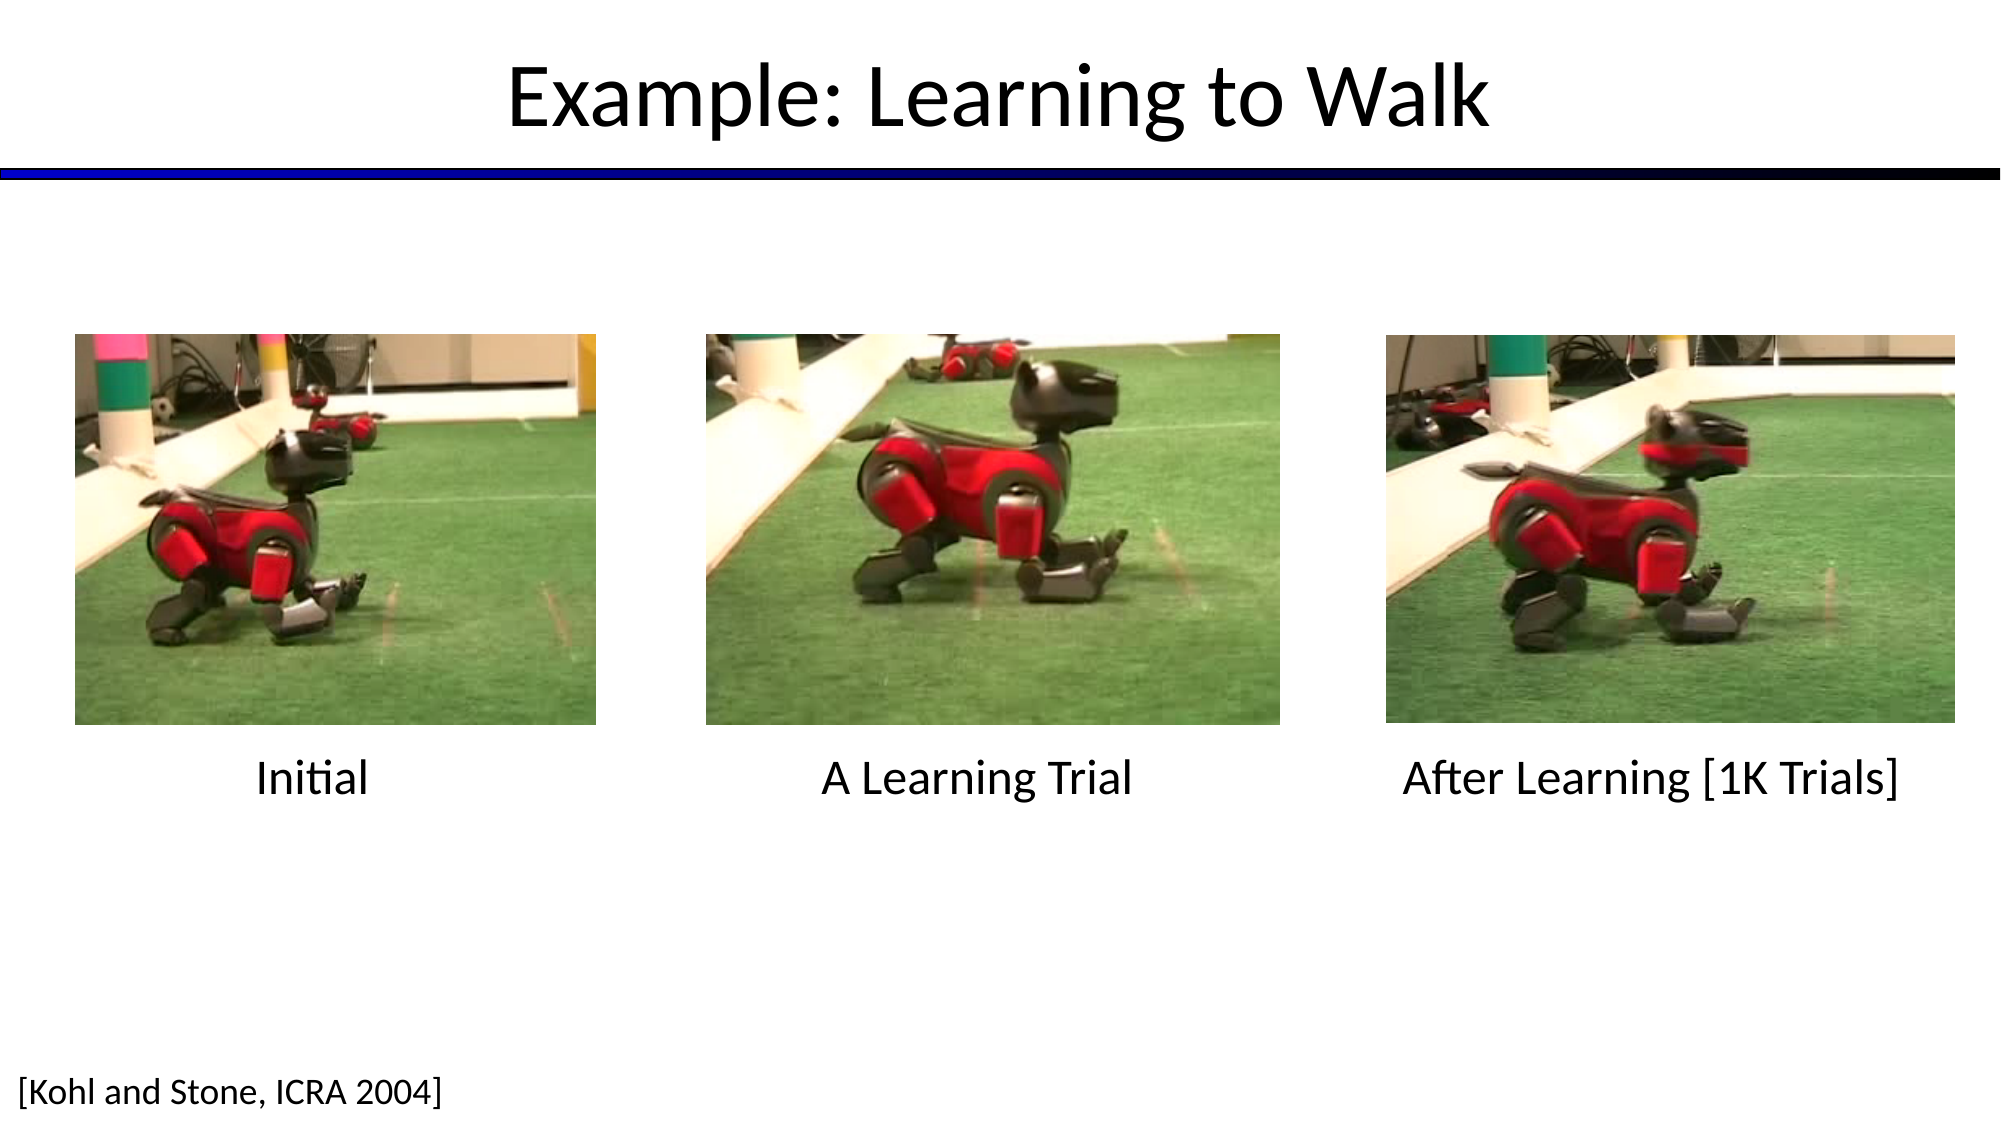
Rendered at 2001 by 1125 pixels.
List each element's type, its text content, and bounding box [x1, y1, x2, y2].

text_box Initial [49, 737, 575, 813]
text_box After Learning [1K Trials] [1370, 736, 1933, 812]
text_box A Learning Trial [692, 736, 1263, 812]
text_box [Kohl and Stone, ICRA 2004] [2, 1059, 459, 1120]
picture [706, 334, 1280, 726]
title Example: Learning to Walk [0, 0, 2000, 184]
picture [74, 334, 596, 726]
picture [1386, 334, 1955, 723]
